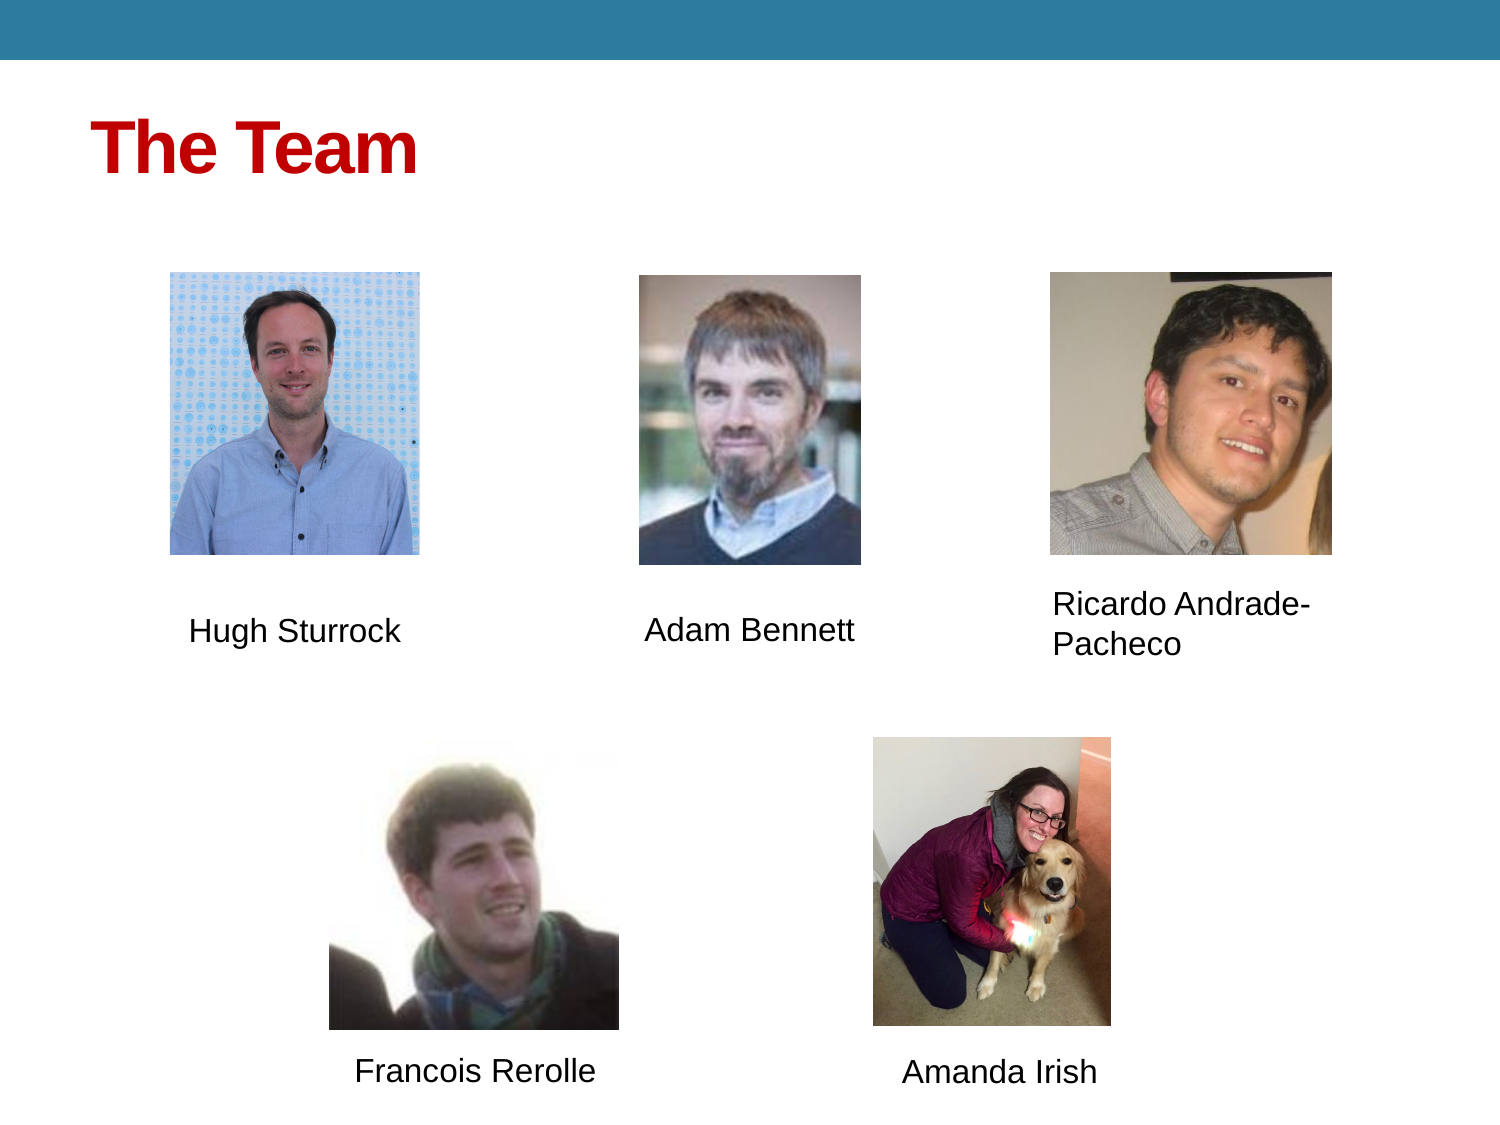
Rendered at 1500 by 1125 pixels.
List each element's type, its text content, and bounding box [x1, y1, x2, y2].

picture [169, 272, 420, 555]
picture [873, 737, 1112, 1026]
title The Team [75, 62, 1425, 225]
text_box Adam Bennett [629, 600, 871, 655]
picture [329, 740, 619, 1030]
picture [639, 275, 861, 566]
text_box Ricardo Andrade-Pacheco [1037, 574, 1443, 670]
text_box Francois Rerolle [339, 1041, 629, 1097]
picture [1049, 272, 1332, 555]
text_box Hugh Sturrock [173, 602, 416, 657]
text_box Amanda Irish [887, 1042, 1114, 1098]
